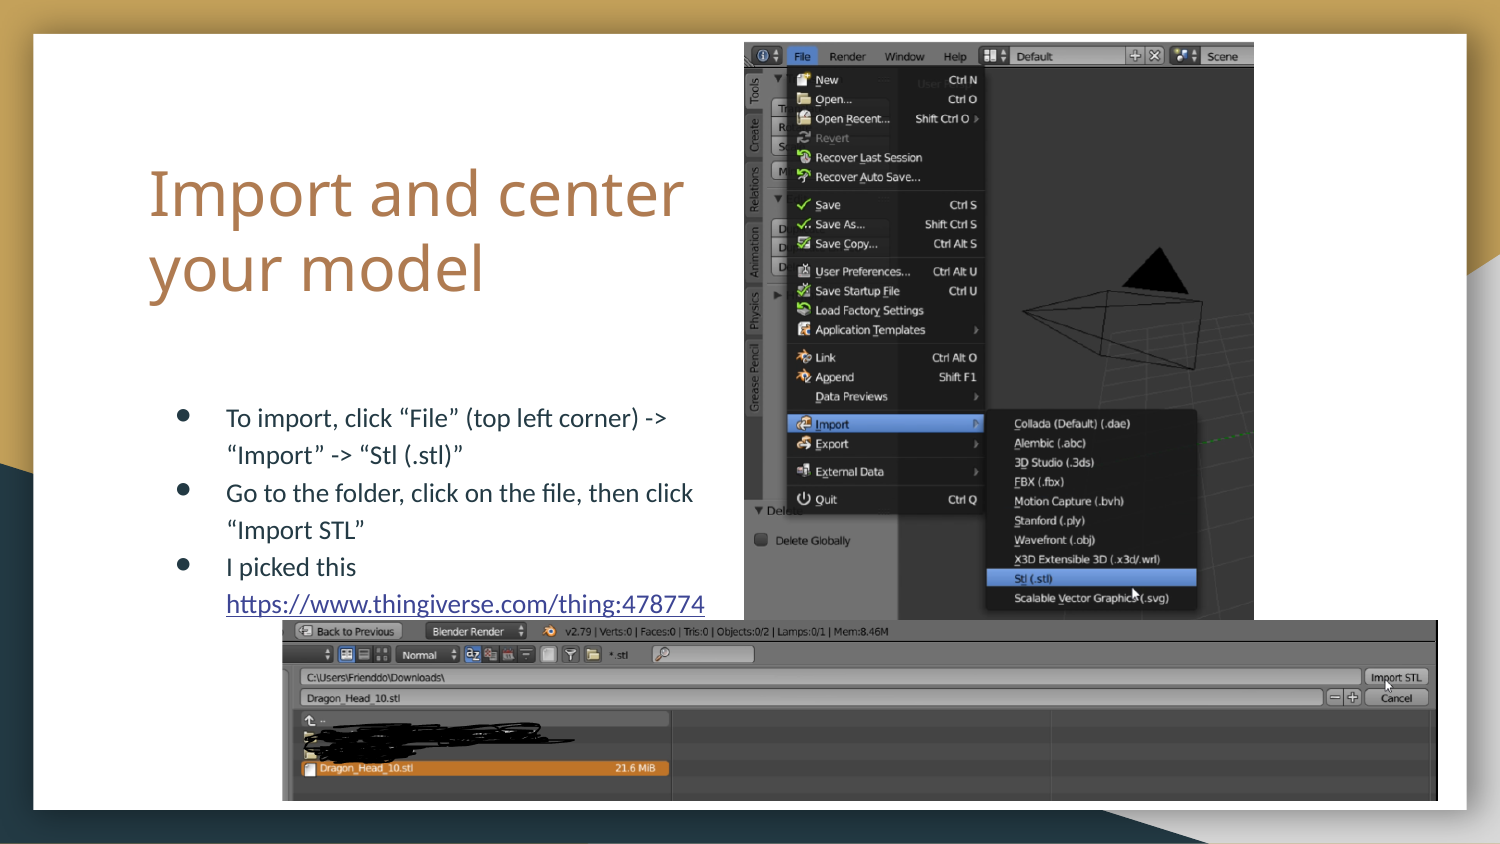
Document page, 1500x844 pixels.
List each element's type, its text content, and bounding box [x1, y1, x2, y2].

list To import, click “File” (top left corner) -> “Import” -> “Stl (.stl)” Go to the folder, click on the file, then click “Import STL” I picked this https://www.thingiverse.com/thing:478774 [136, 380, 739, 729]
title Import and center your model [134, 138, 739, 366]
picture [282, 40, 1439, 801]
